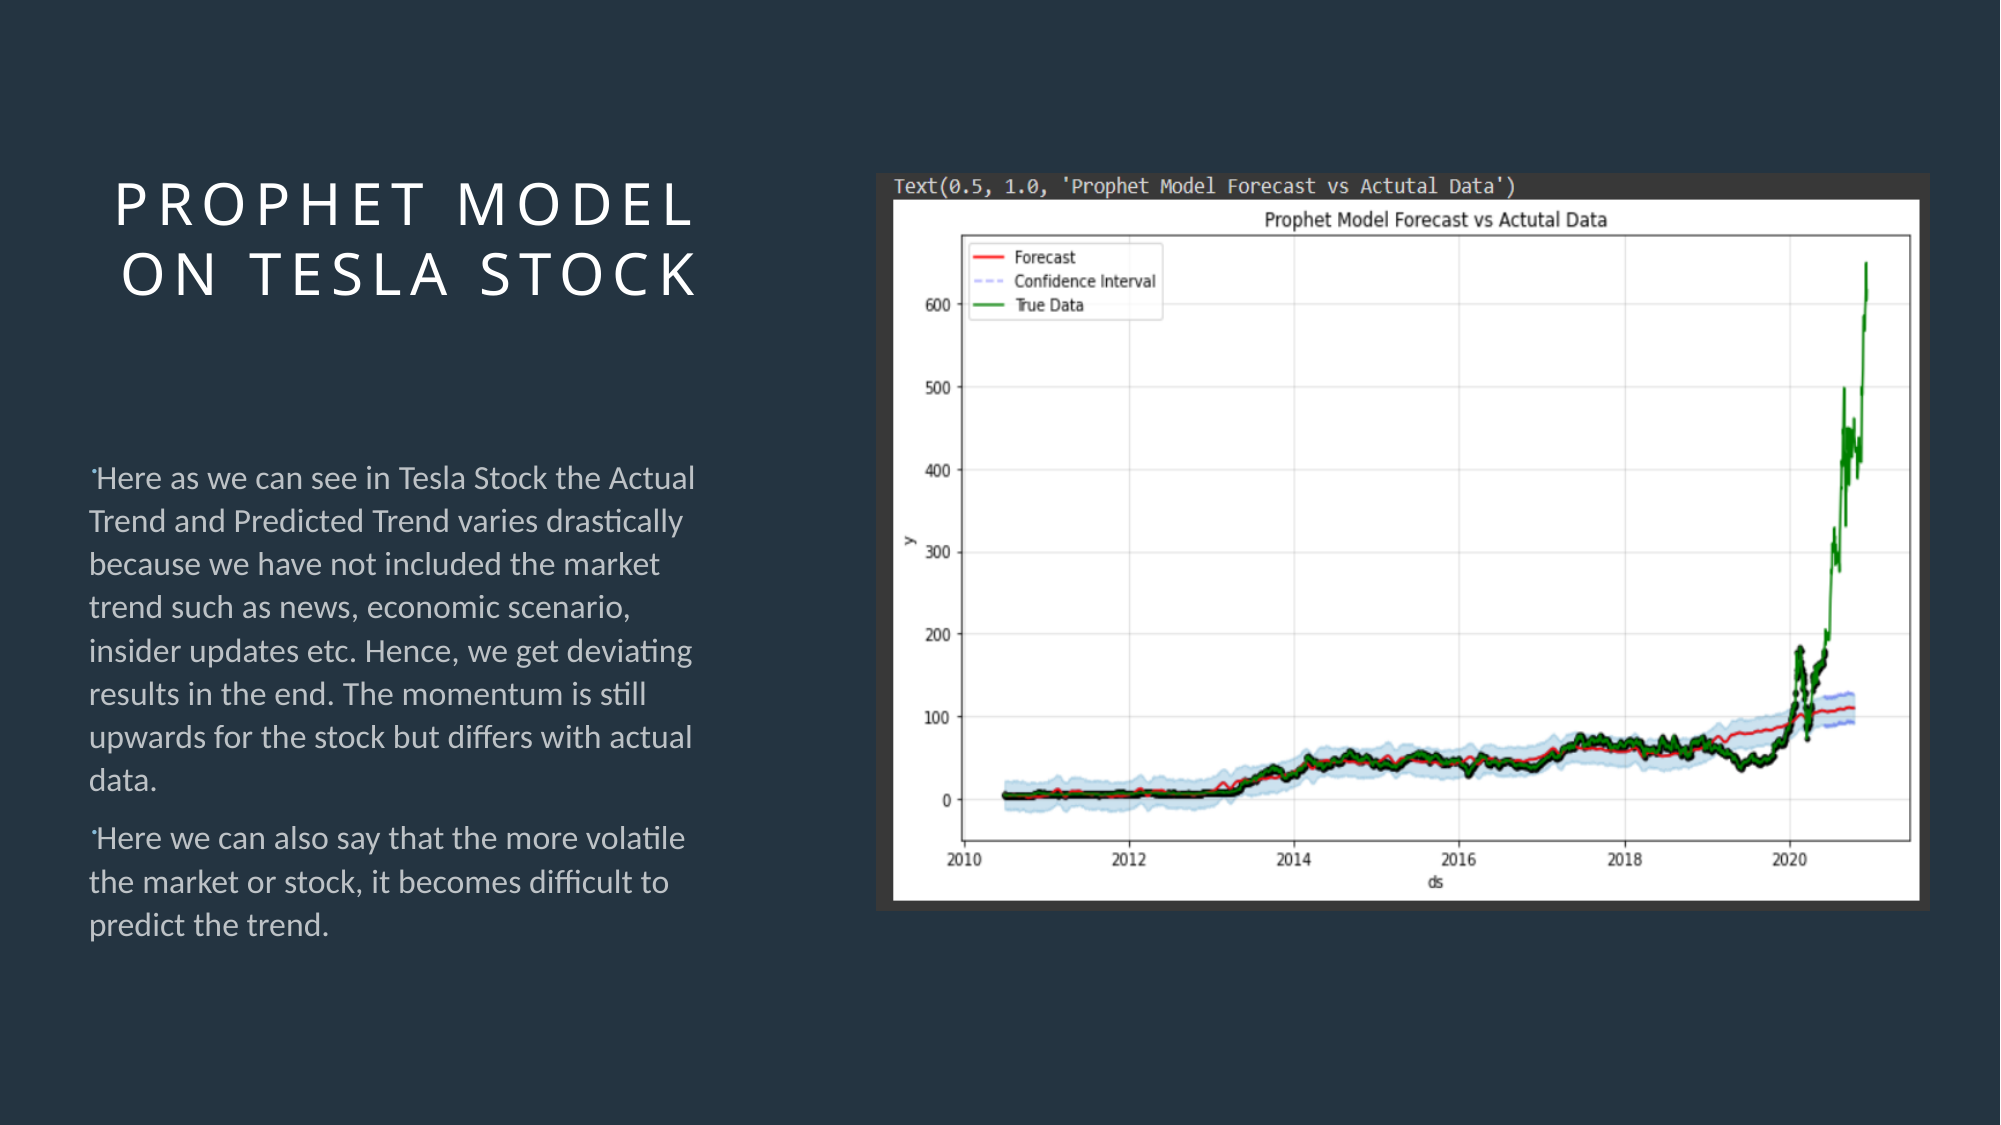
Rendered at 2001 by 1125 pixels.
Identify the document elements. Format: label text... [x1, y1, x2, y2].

list Here as we can see in Tesla Stock the Actual Trend and Predicted Trend varies drastically because we have not included the market trend such as news, economic scenario, insider updates etc. Hence, we get deviating results in the end. The momentum is still upwards for the stock but differs with actual data. Here we can also say that the more volatile the market or stock, it becomes difficult to predict the trend. [88, 452, 727, 947]
title Prophet model on tesla stock [88, 88, 727, 307]
picture [876, 173, 1930, 912]
